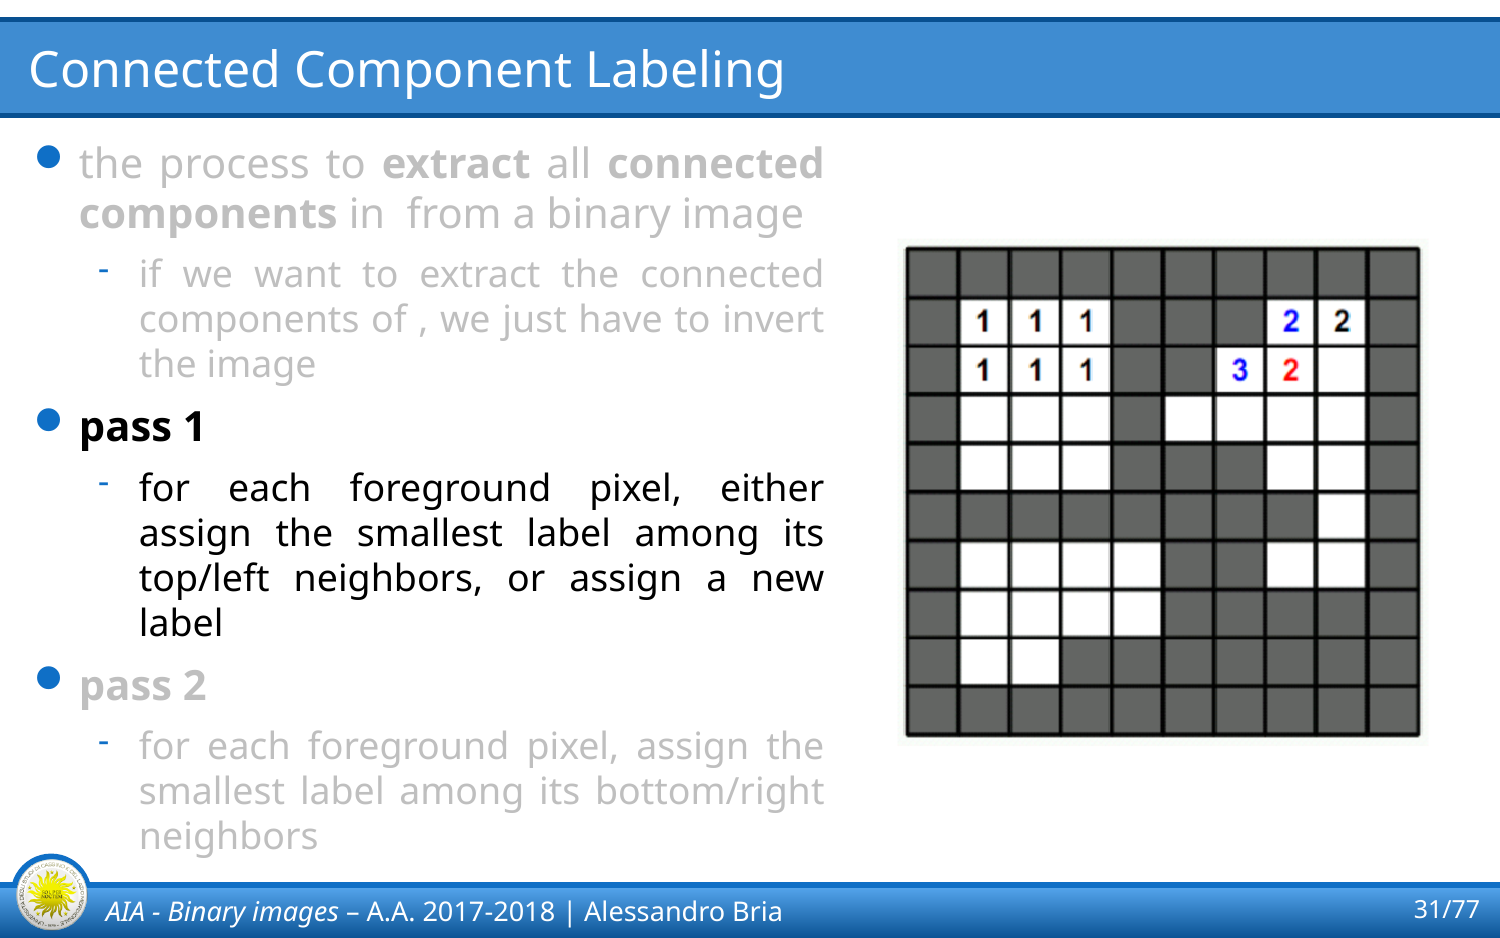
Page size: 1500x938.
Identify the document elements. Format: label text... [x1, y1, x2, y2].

title Connected Component Labeling [0, 18, 1500, 117]
picture [15, 858, 88, 931]
picture [887, 234, 1432, 751]
